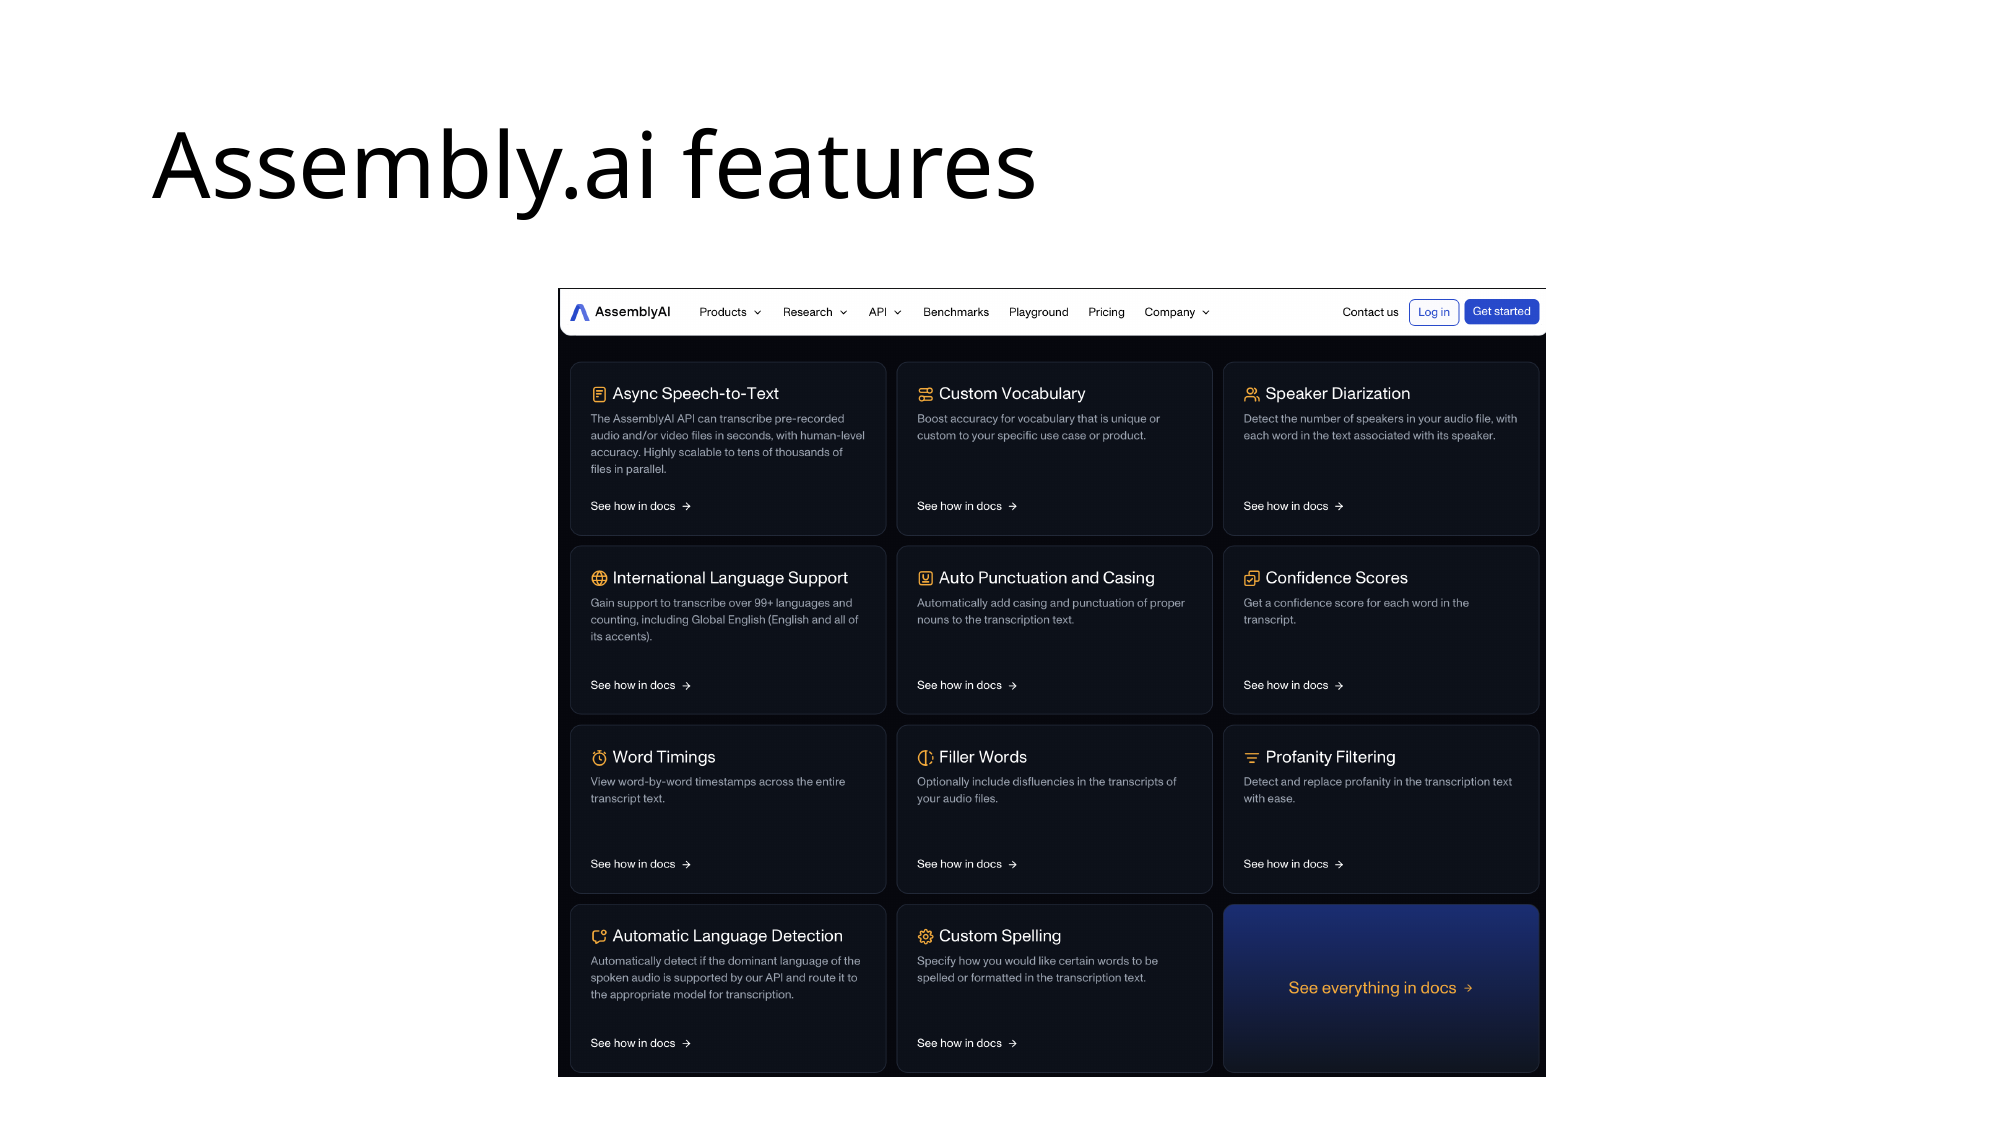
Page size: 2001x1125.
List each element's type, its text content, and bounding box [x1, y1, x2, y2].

title Assembly.ai features [137, 59, 1863, 278]
picture [558, 288, 1546, 1077]
